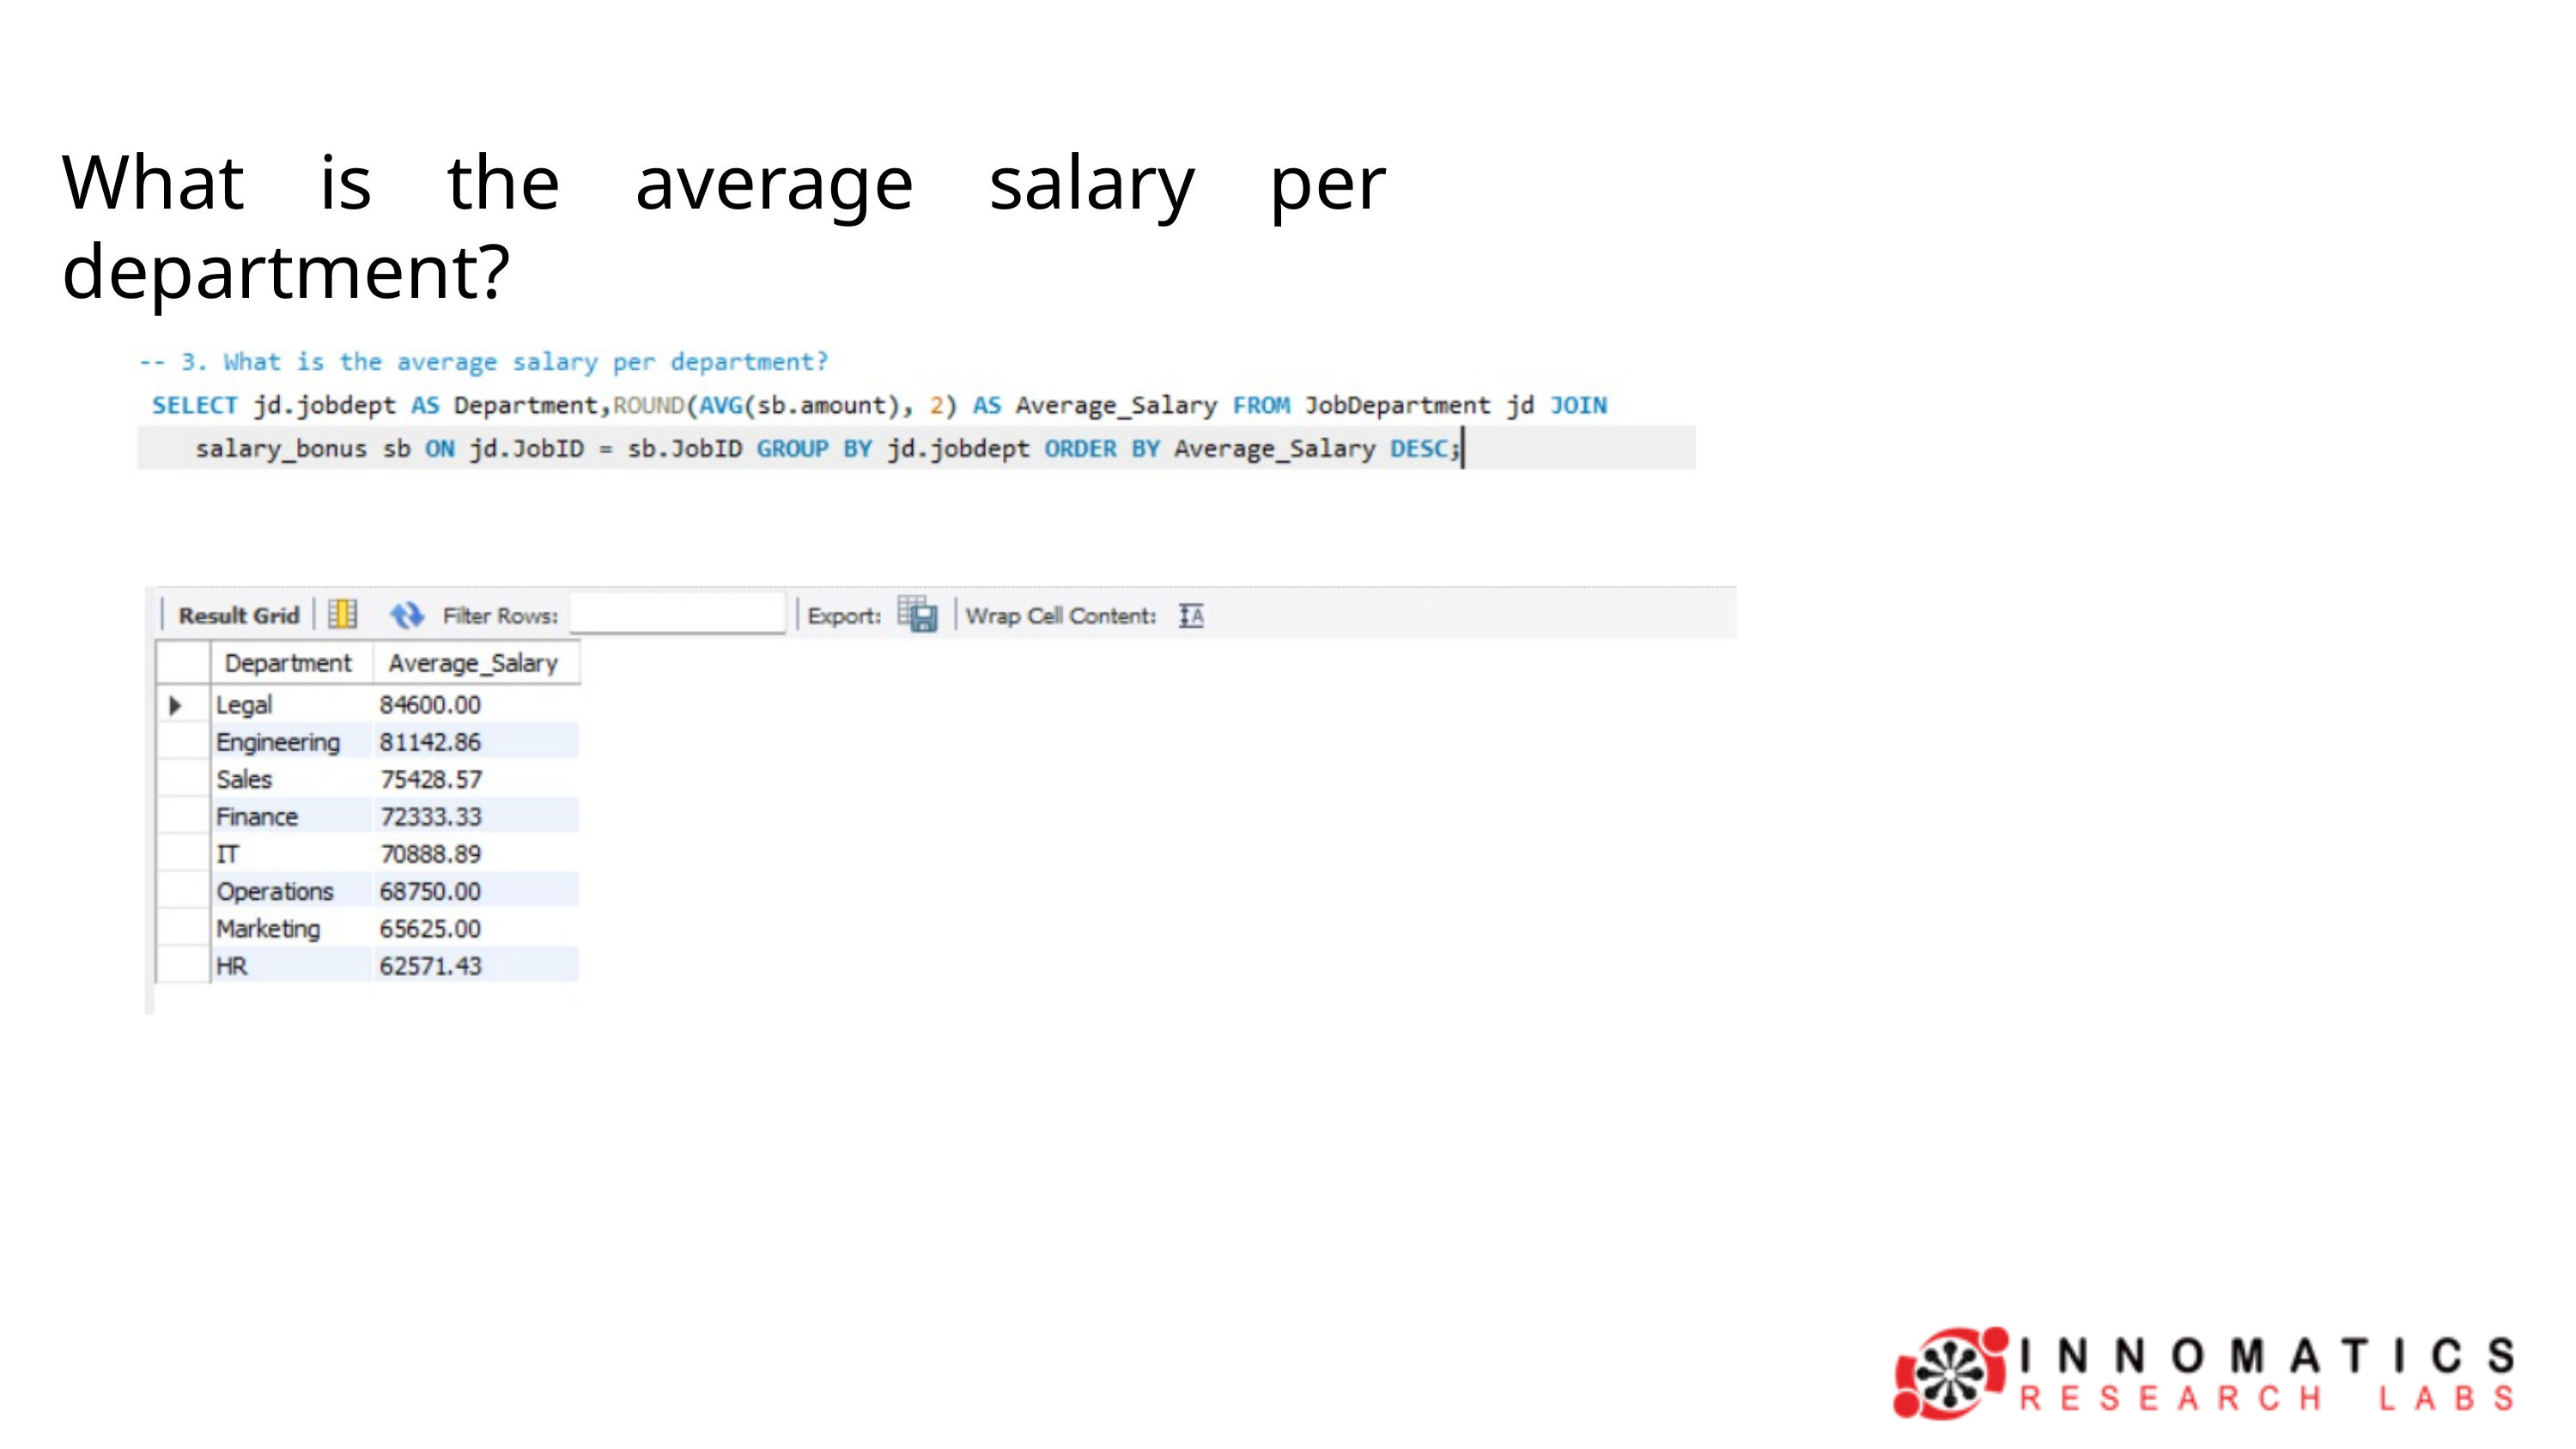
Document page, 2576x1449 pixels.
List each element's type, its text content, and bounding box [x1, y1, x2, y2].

text_box [144, 586, 1737, 1015]
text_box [1862, 1306, 2544, 1449]
text_box [104, 322, 1697, 491]
text_box What is the average salary per department? [61, 134, 1388, 403]
